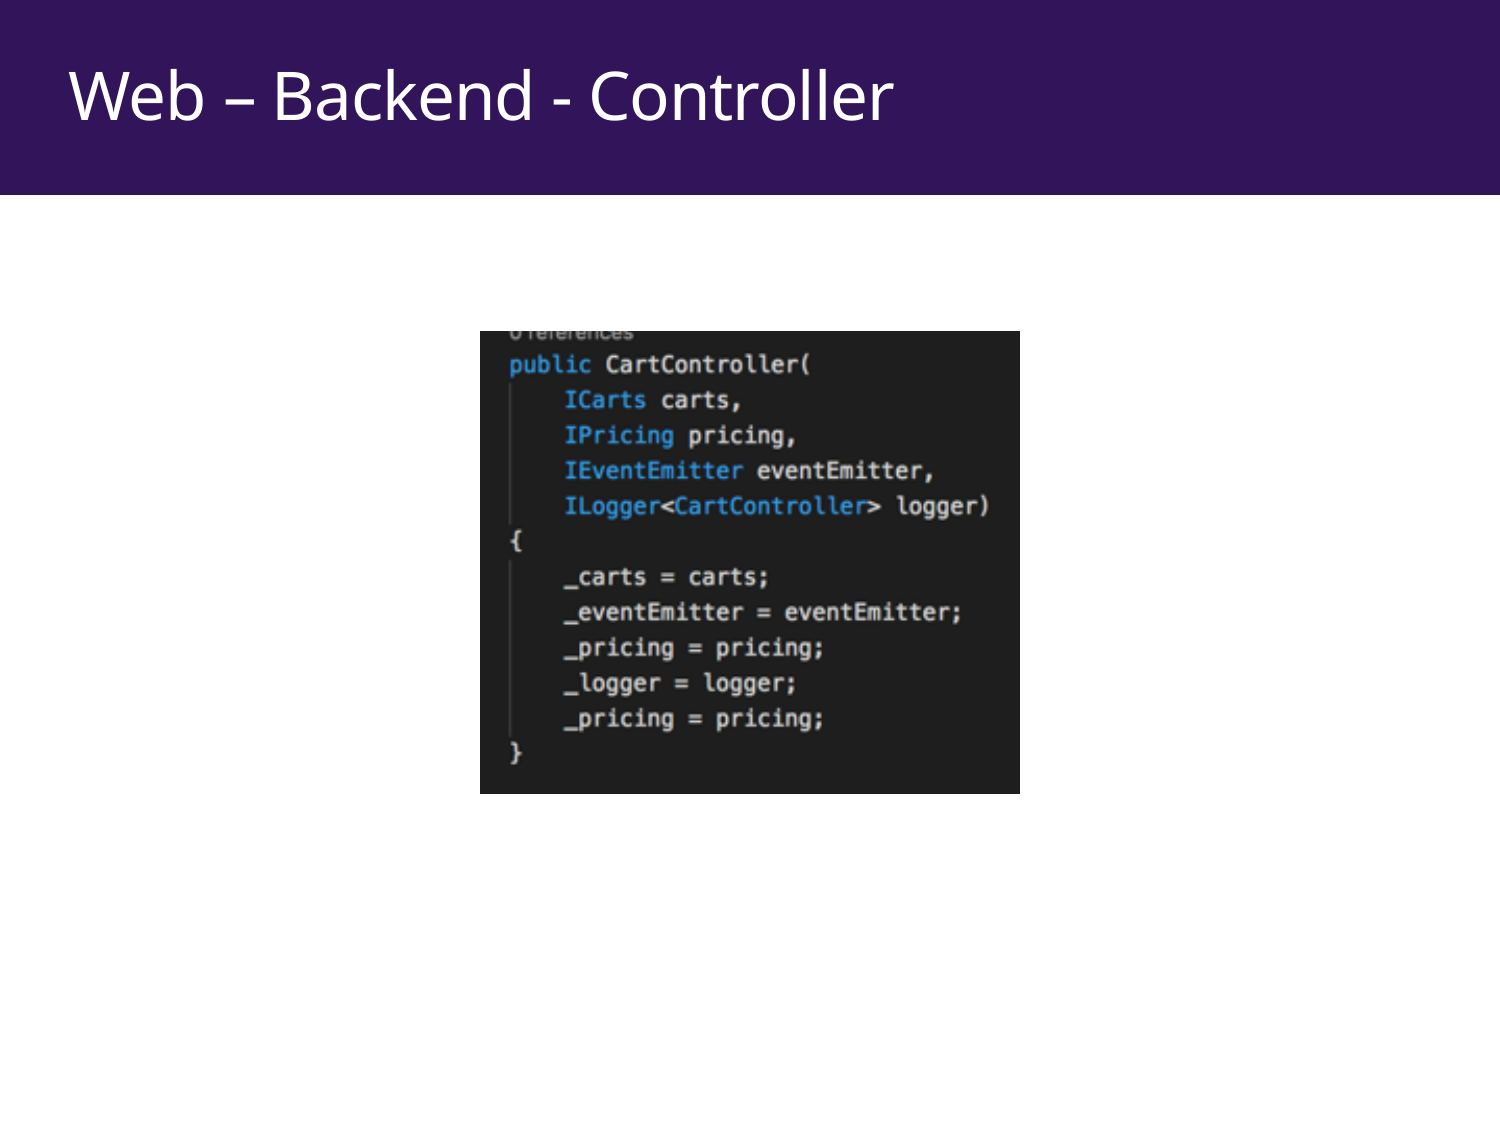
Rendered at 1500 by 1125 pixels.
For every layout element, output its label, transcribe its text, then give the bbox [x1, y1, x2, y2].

title Web – Backend - Controller [44, 47, 1456, 196]
picture [479, 330, 1021, 794]
